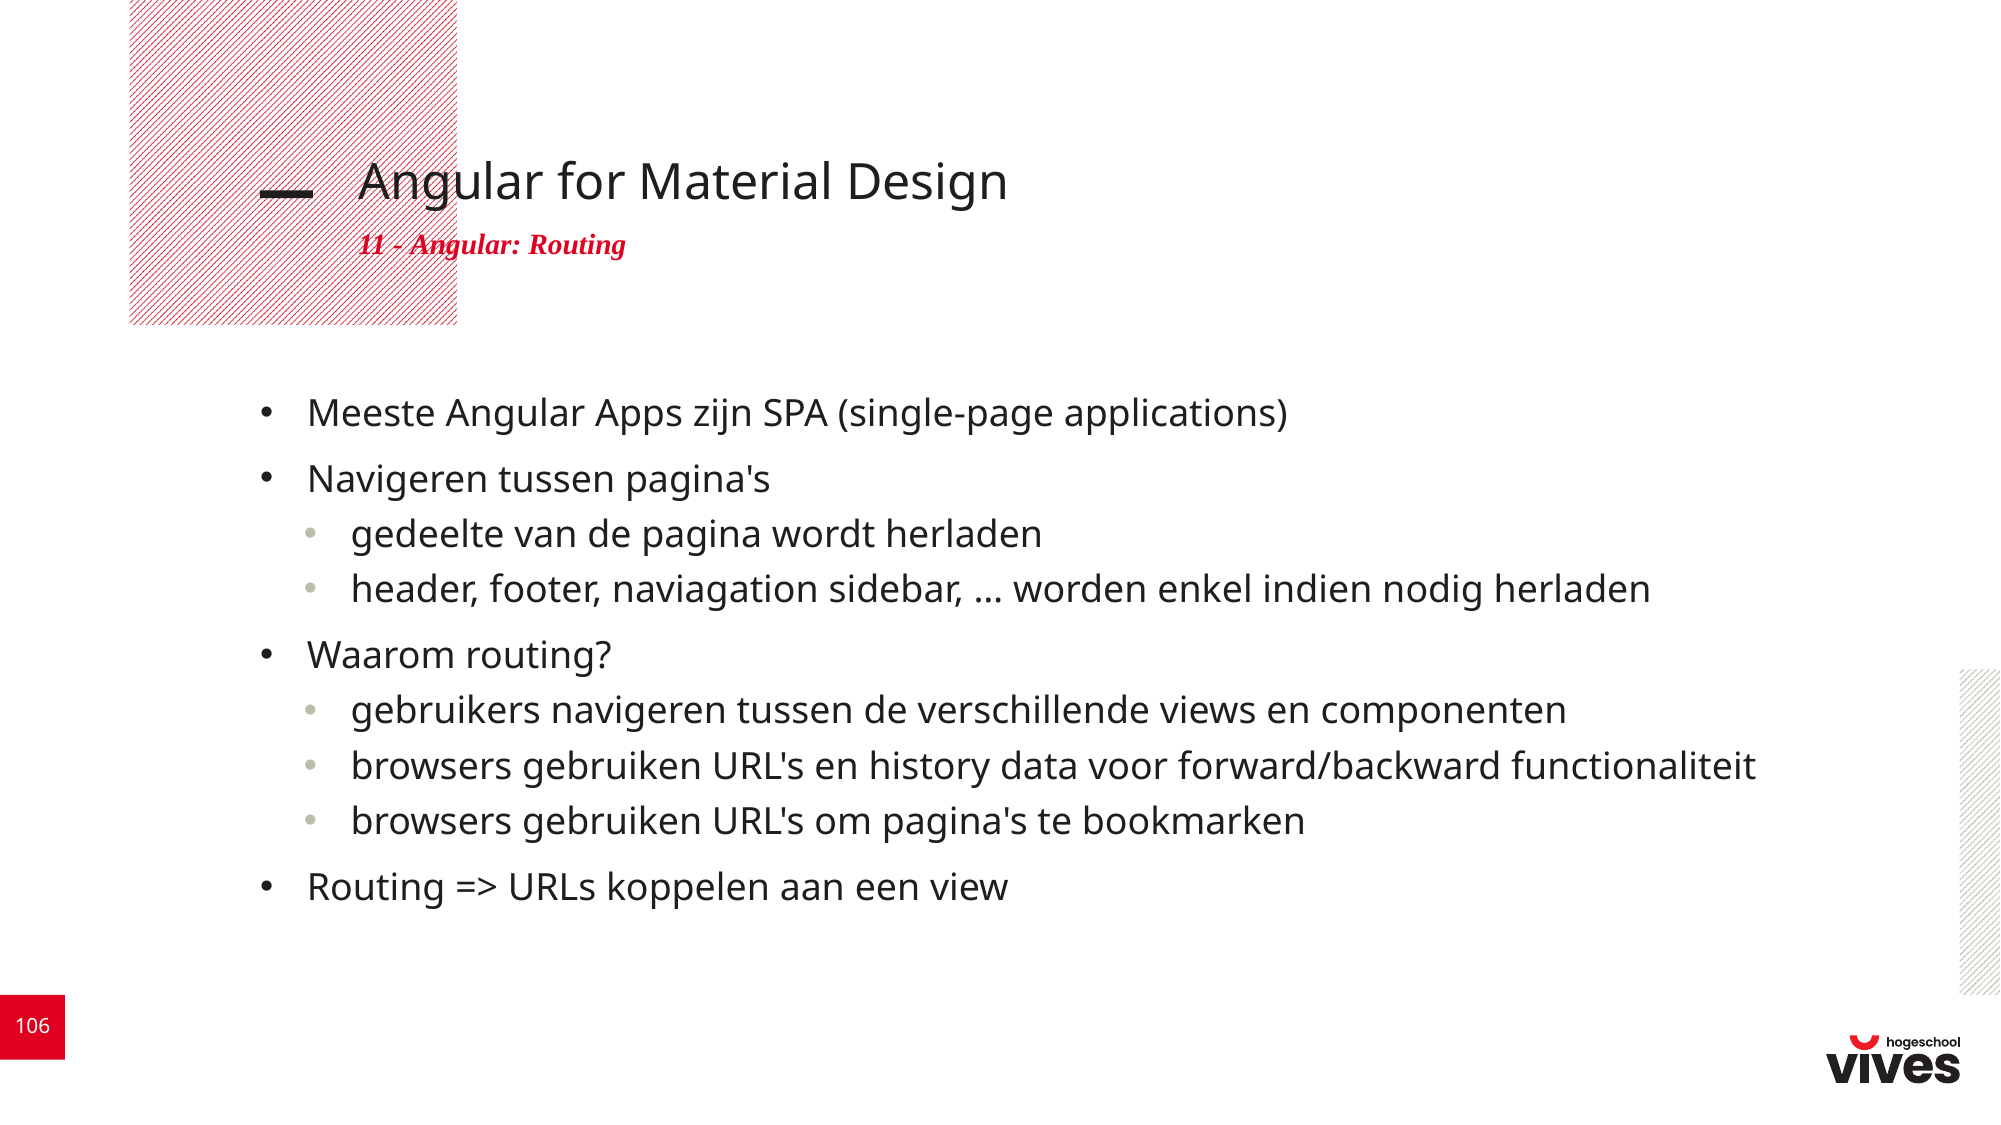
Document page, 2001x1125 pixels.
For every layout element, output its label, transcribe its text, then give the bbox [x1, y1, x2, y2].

list Meeste Angular Apps zijn SPA (single-page applications) Navigeren tussen pagina's gedeelte van de pagina wordt herladen header, footer, naviagation sidebar, … worden enkel indien nodig herladen Waarom routing? gebruikers navigeren tussen de verschillende views en componenten browsers gebruiken URL's en history data voor forward/backward functionaliteit browsers gebruiken URL's om pagina's te bookmarken Routing => URLs koppelen aan een view [259, 388, 1863, 995]
title Angular for Material Design [358, 138, 1863, 217]
picture [1959, 669, 2000, 995]
list 11 - Angular: Routing [358, 217, 1863, 268]
picture [129, 0, 457, 325]
